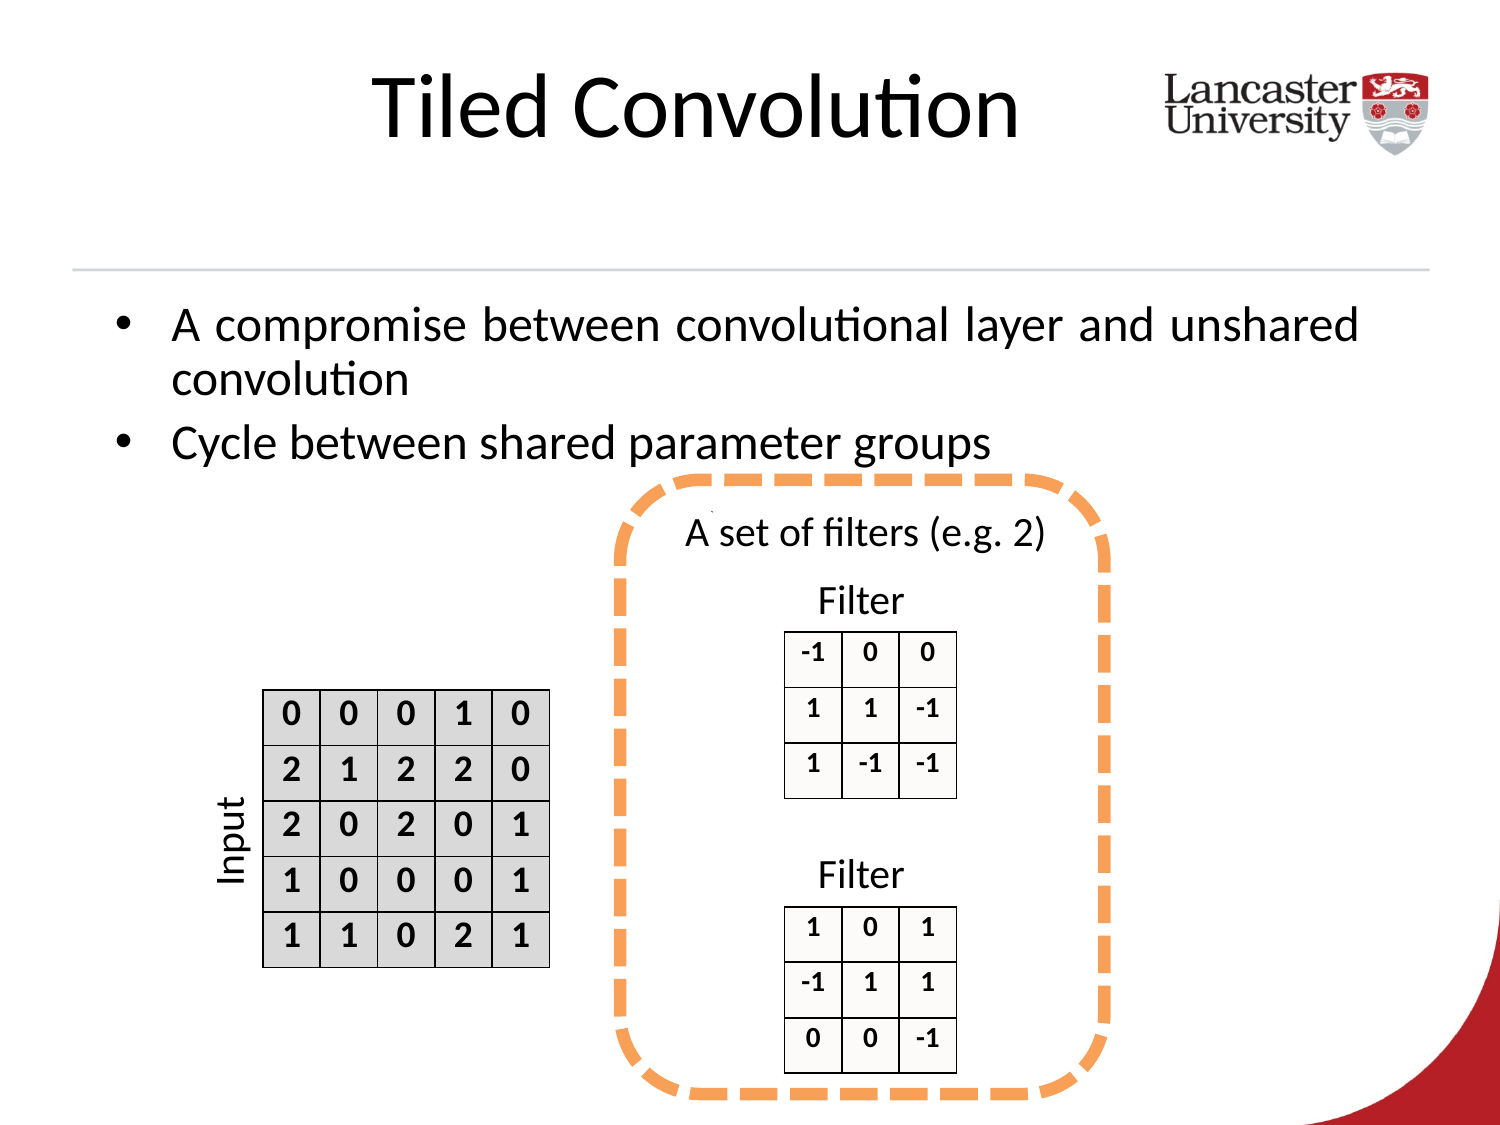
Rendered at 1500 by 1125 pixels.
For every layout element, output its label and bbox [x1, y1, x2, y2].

table_header [264, 691, 319, 745]
table_cell [321, 857, 377, 911]
table_cell [264, 802, 319, 856]
table_header [378, 691, 434, 745]
table_cell [493, 802, 549, 856]
table_header [321, 691, 377, 745]
table_cell [321, 746, 377, 800]
table_cell [264, 746, 319, 800]
table_cell [264, 913, 319, 967]
table_cell [378, 913, 434, 967]
table_header [436, 691, 491, 745]
table_header [493, 691, 549, 745]
table_cell [378, 857, 434, 911]
table_cell [321, 802, 377, 856]
table_cell [493, 913, 549, 967]
table_cell [264, 857, 319, 911]
table_cell [493, 746, 549, 800]
text_box [100, 290, 1376, 1125]
text_box [0, 38, 1401, 226]
table_cell [321, 913, 377, 967]
table_cell [436, 746, 491, 800]
table_cell [493, 857, 549, 911]
table_cell [378, 746, 434, 800]
table_cell [436, 913, 491, 967]
picture [0, 0, 1500, 1125]
table_cell [436, 802, 491, 856]
table_cell [378, 802, 434, 856]
table_cell [436, 857, 491, 911]
